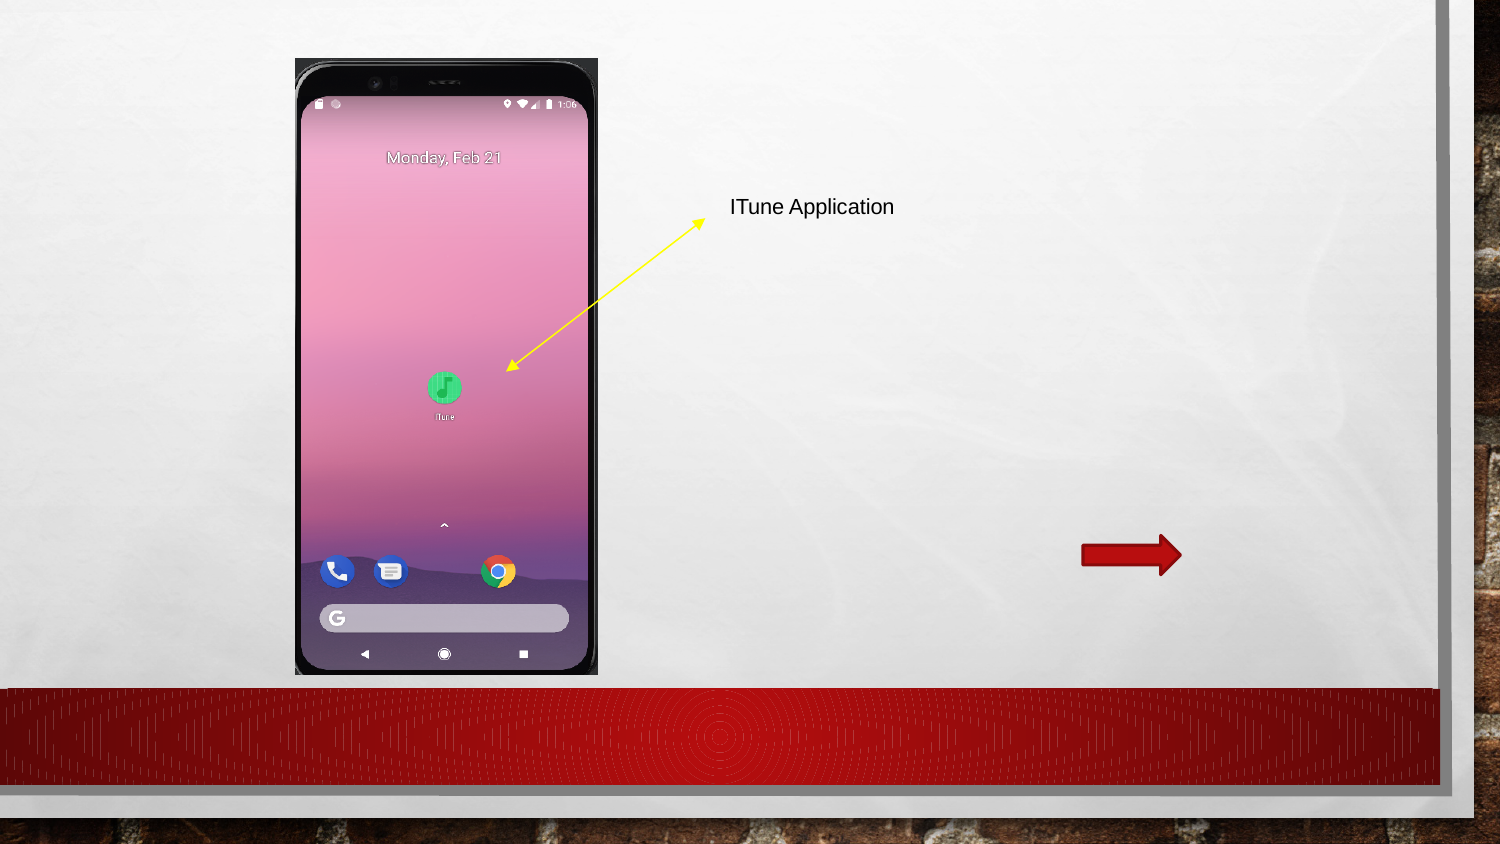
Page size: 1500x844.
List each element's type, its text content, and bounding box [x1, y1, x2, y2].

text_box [505, 217, 706, 372]
picture [295, 58, 598, 675]
text_box [1081, 533, 1182, 577]
picture [0, 0, 1500, 844]
text_box ITune Application [715, 185, 934, 227]
